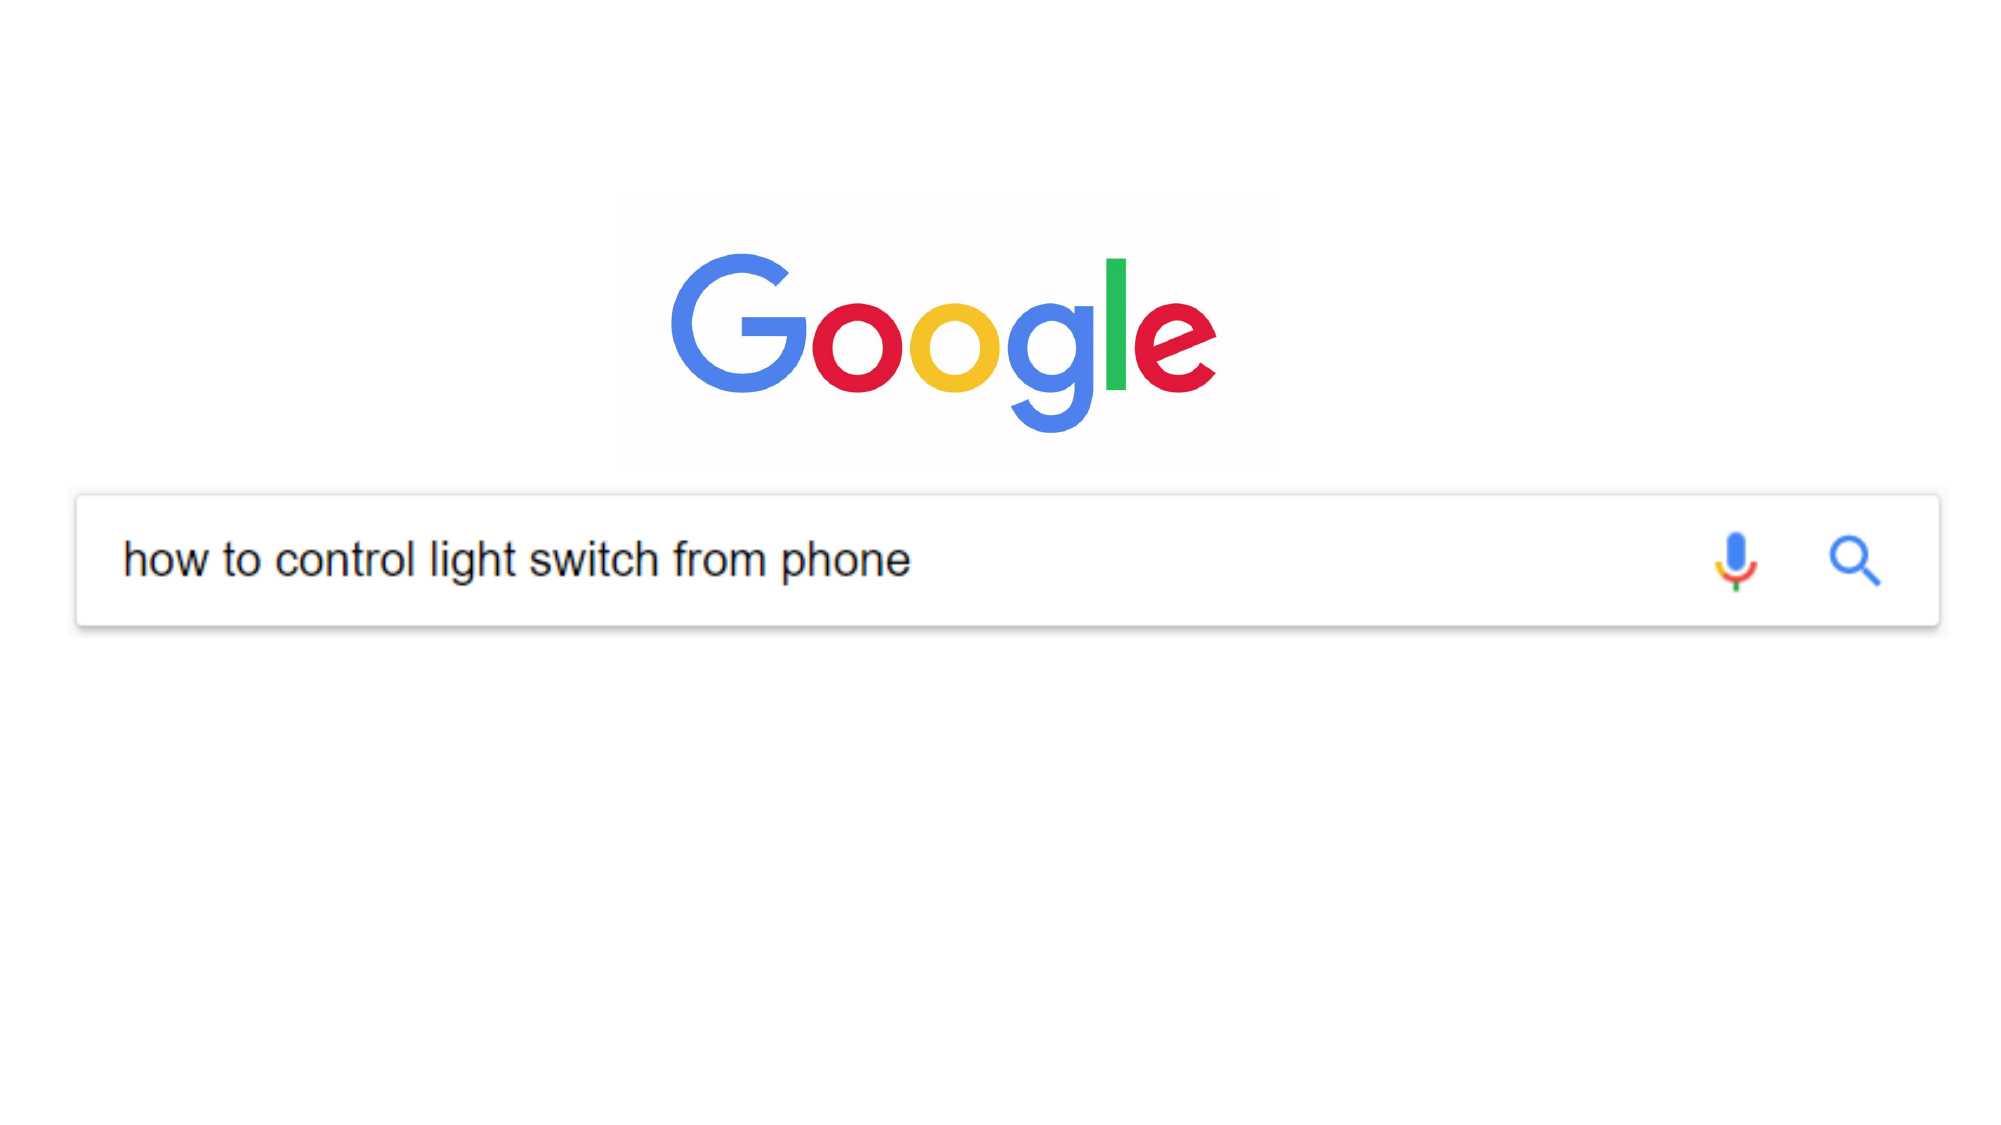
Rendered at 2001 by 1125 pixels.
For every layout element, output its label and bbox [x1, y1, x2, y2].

picture [619, 116, 1274, 487]
list [68, 487, 1949, 638]
